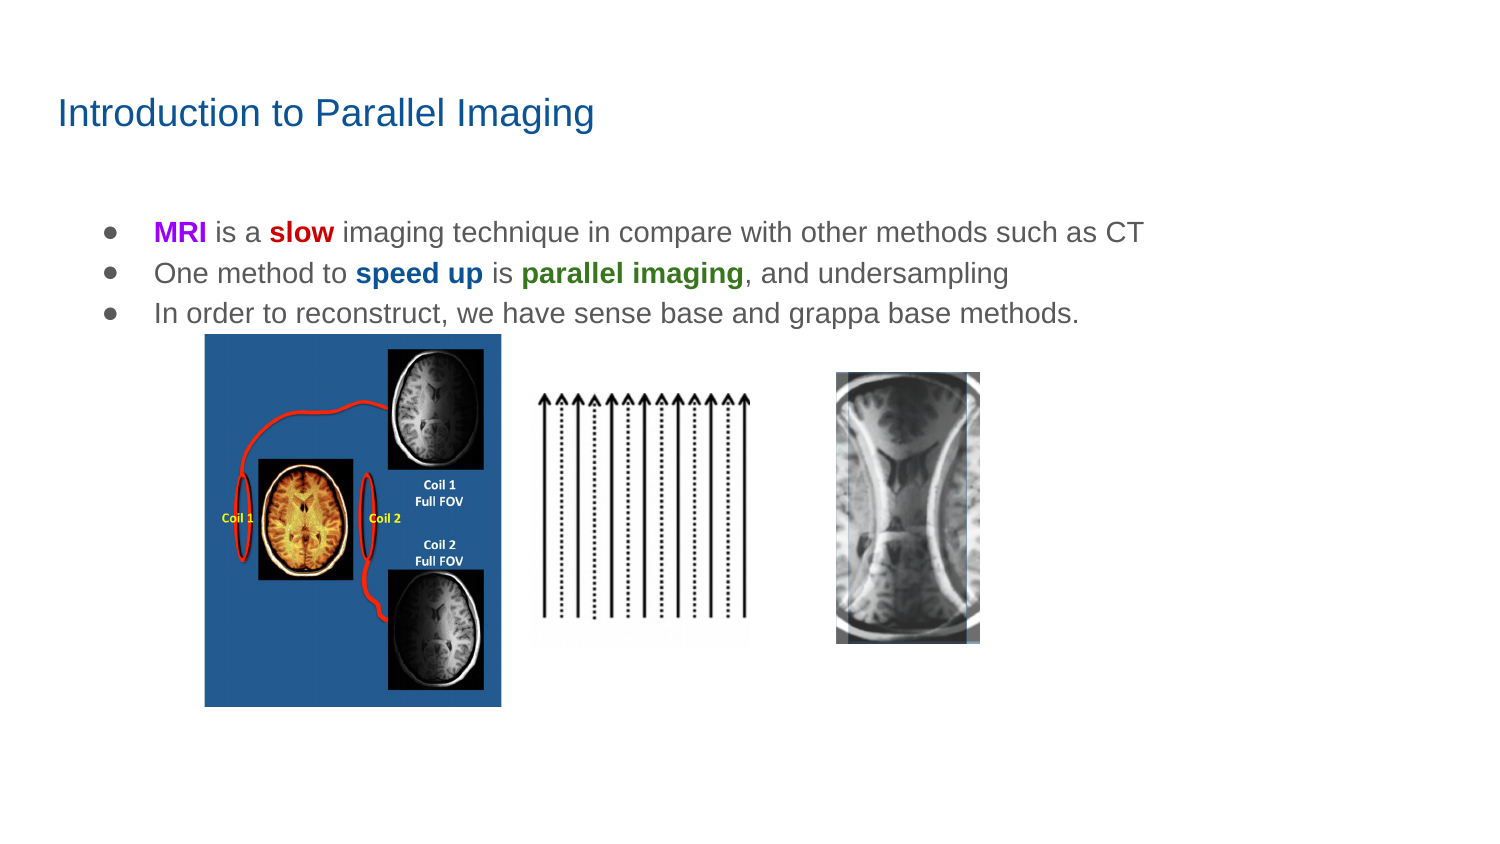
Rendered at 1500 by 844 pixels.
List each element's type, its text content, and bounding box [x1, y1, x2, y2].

picture [204, 334, 502, 707]
title Introduction to Parallel Imaging [42, 72, 1141, 167]
picture [512, 393, 769, 649]
picture [836, 371, 980, 644]
list MRI is a slow imaging technique in compare with other methods such as CT One method to speed up is parallel imaging, and undersampling In order to reconstruct, we have sense base and grappa base methods. [63, 193, 1437, 754]
